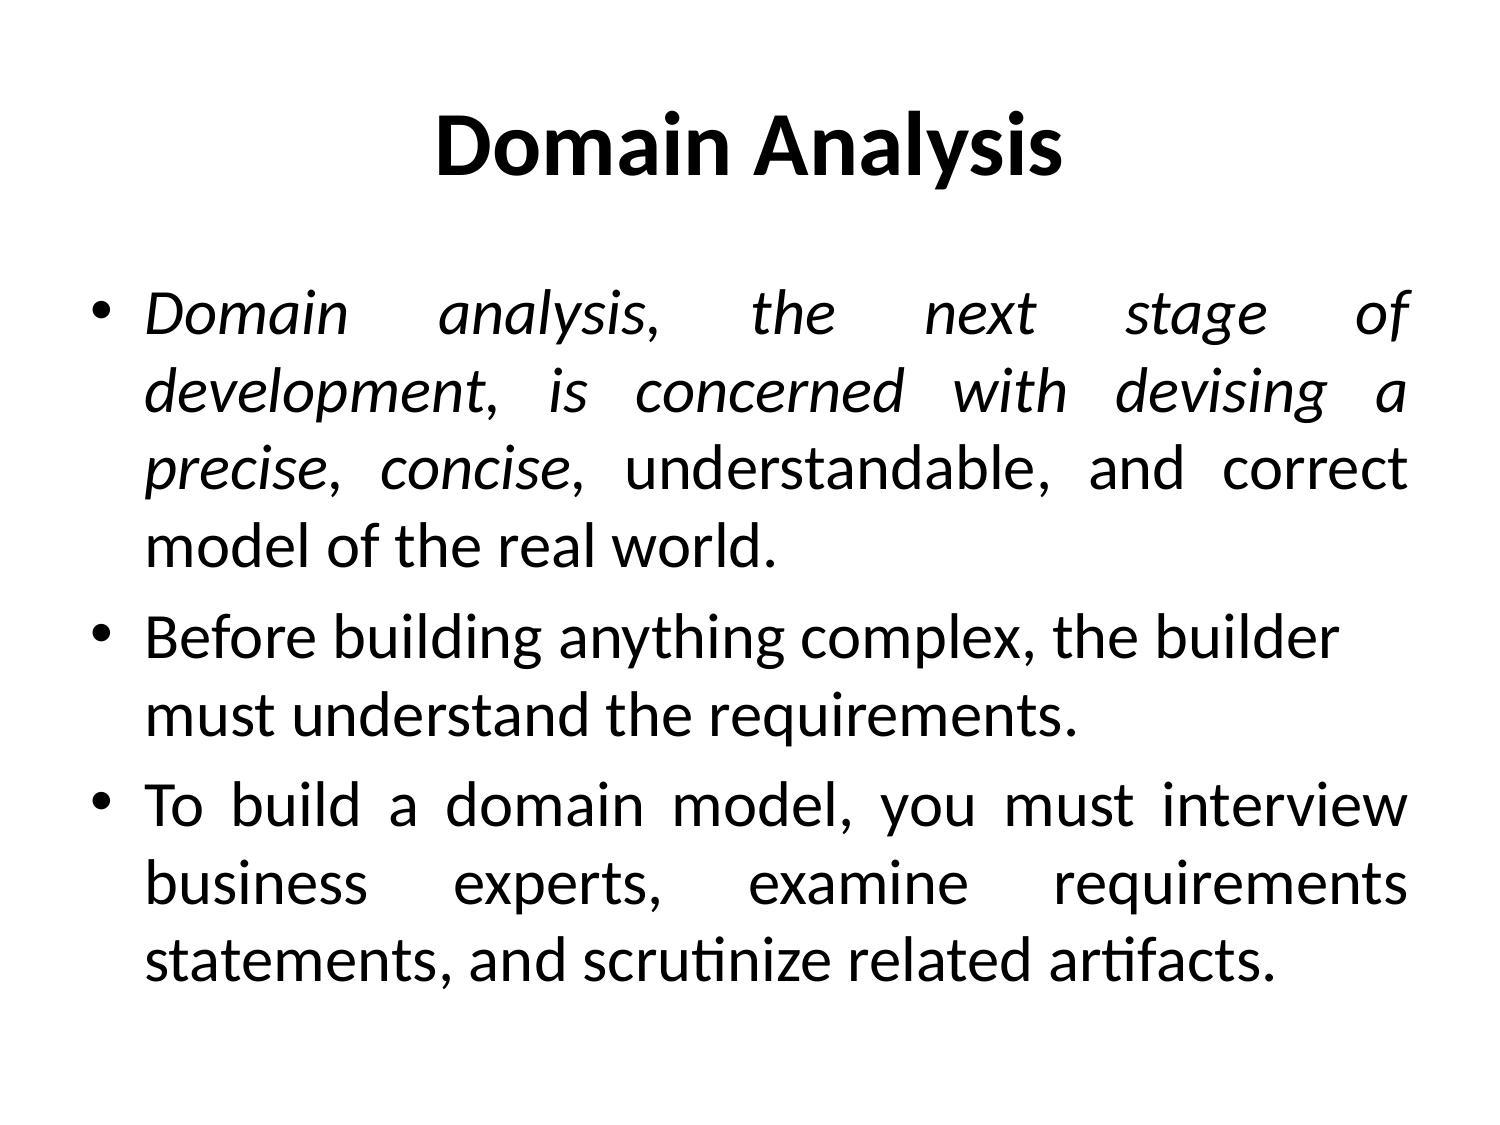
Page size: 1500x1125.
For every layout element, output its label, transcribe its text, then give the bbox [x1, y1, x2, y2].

title Domain Analysis [75, 45, 1425, 233]
list Domain analysis, the next stage of development, is concerned with devising a precise, concise, understandable, and correct model of the real world. Before building anything complex, the builder must understand the requirements. To build a domain model, you must interview business experts, examine requirements statements, and scrutinize related artifacts. [75, 262, 1425, 1005]
